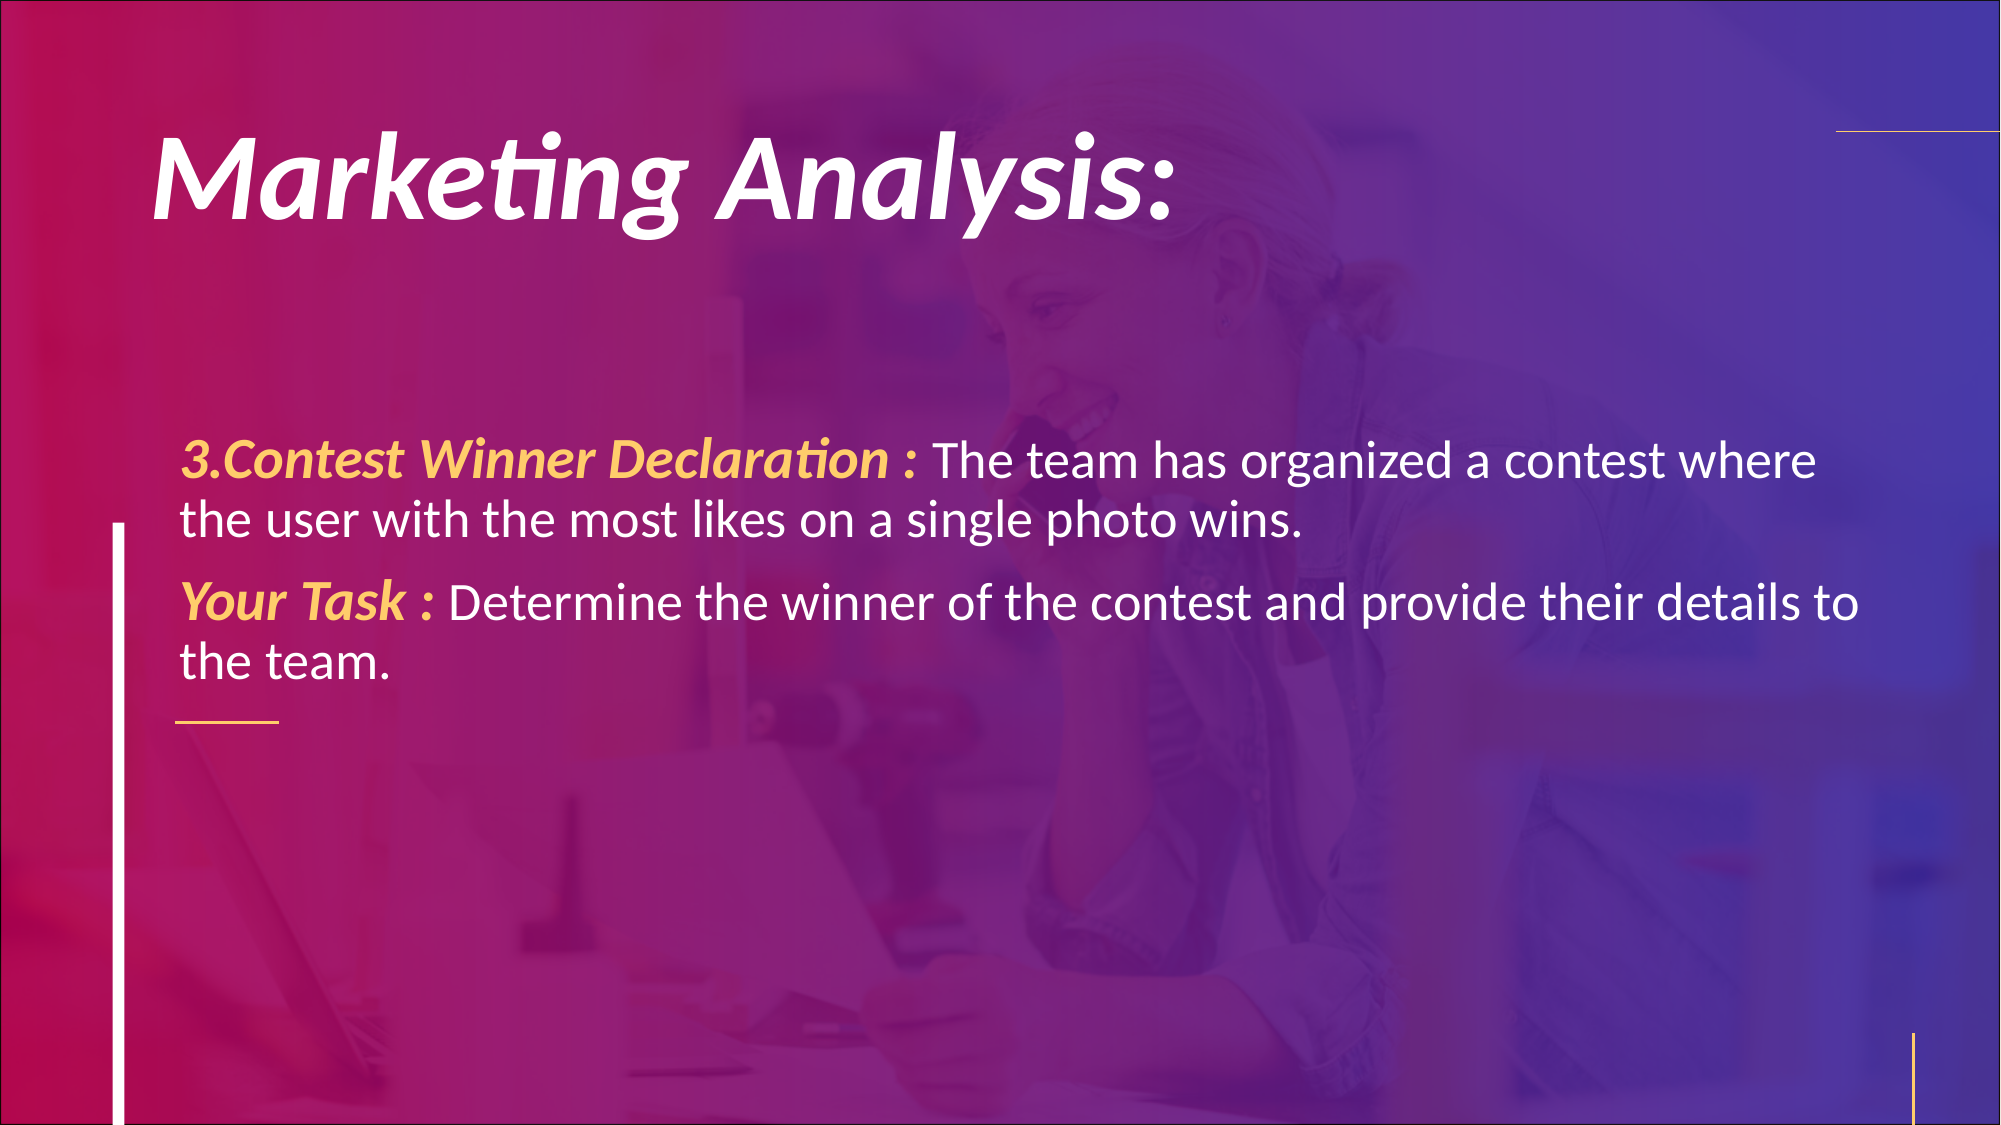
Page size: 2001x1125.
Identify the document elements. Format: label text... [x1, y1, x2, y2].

title Marketing Analysis: [134, 99, 1484, 255]
list 3.Contest Winner Declaration : The team has organized a contest where the user with the most likes on a single photo wins. Your Task : Determine the winner of the contest and provide their details to the team. [164, 420, 1890, 729]
